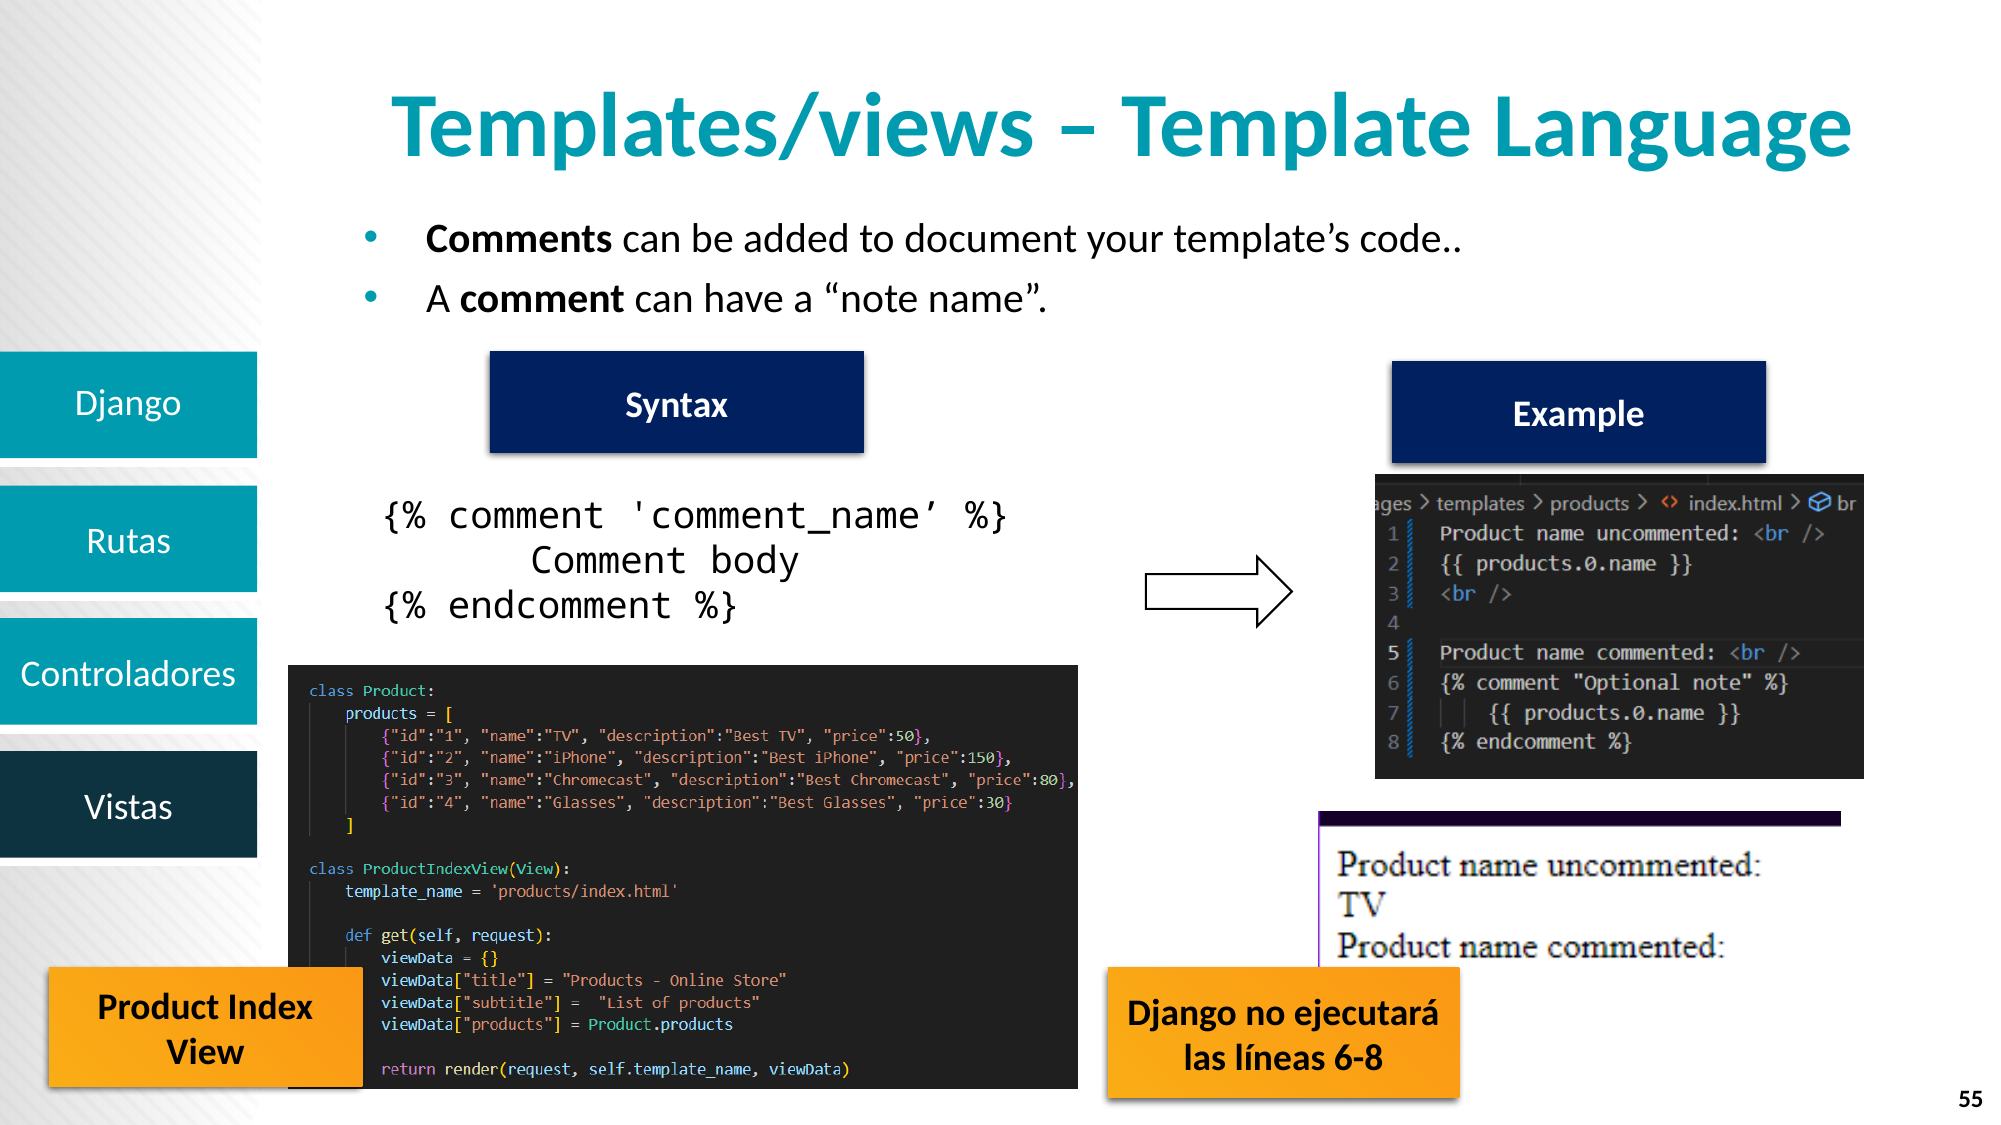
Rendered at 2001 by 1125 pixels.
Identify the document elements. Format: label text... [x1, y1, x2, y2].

picture [1317, 811, 1841, 1051]
text_box Django no ejecutará las líneas 6-8 [1107, 967, 1460, 1098]
text_box [1144, 554, 1294, 629]
picture [1375, 474, 1864, 779]
text_box Example [1392, 361, 1767, 463]
text_box Syntax [489, 351, 864, 453]
picture [288, 665, 1078, 1090]
title Templates/views – Template Language [340, 36, 1927, 204]
text_box {% comment 'comment_name’ %} Comment body {% endcomment %} [380, 491, 1123, 637]
list Comments can be added to document your template’s code.. A comment can have a “note name”. [335, 203, 1922, 444]
text_box Django [25, 371, 232, 430]
text_box Product Index View [48, 967, 288, 1087]
slide_number 55 [1921, 1072, 2000, 1124]
